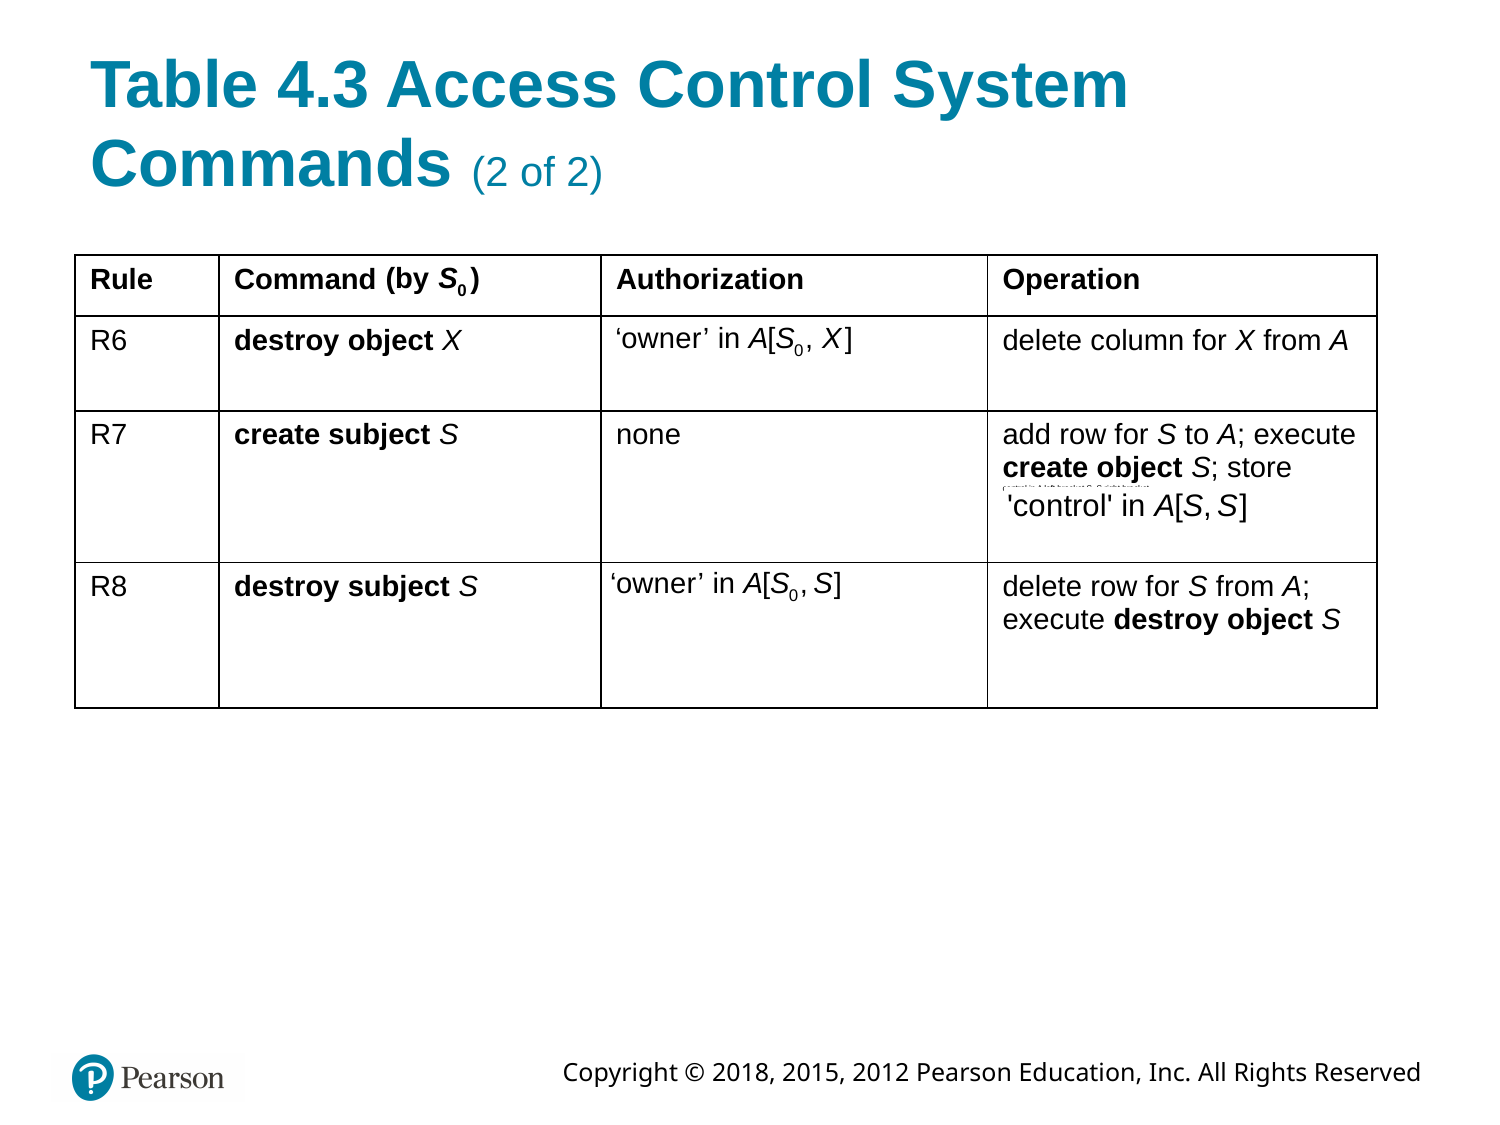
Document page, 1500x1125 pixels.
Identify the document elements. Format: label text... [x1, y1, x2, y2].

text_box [607, 566, 846, 607]
table_header Authorization [602, 256, 987, 315]
picture [51, 1053, 245, 1102]
table_cell destroy object X [220, 317, 600, 410]
table_cell delete row for S from A; execute destroy object S [988, 563, 1376, 707]
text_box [382, 261, 483, 302]
table_cell delete column for X from A [988, 317, 1376, 410]
table_header Operation [988, 256, 1376, 315]
table_cell R8 [76, 563, 218, 707]
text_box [1003, 486, 1252, 530]
table_header Command left parenthesis by S sub 0 right parenthesis [220, 256, 600, 315]
table_cell none [602, 412, 987, 562]
table_cell owner in A left bracket S sub 0, S right bracket [602, 563, 987, 707]
table_header Rule [76, 256, 218, 315]
table_cell owner in A of left bracket S sub 0, X right bracket [602, 317, 987, 410]
table_cell add row for S to A; execute create object S; store control in A left bracket S, S right bracket [988, 412, 1376, 562]
table_cell create subject S [220, 412, 600, 562]
table_cell R6 [76, 317, 218, 410]
table_cell R7 [76, 412, 218, 562]
title Table 4.3 Access Control System Commands (2 of 2) [75, 35, 1425, 216]
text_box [612, 321, 857, 362]
table_cell destroy subject S [220, 563, 600, 707]
